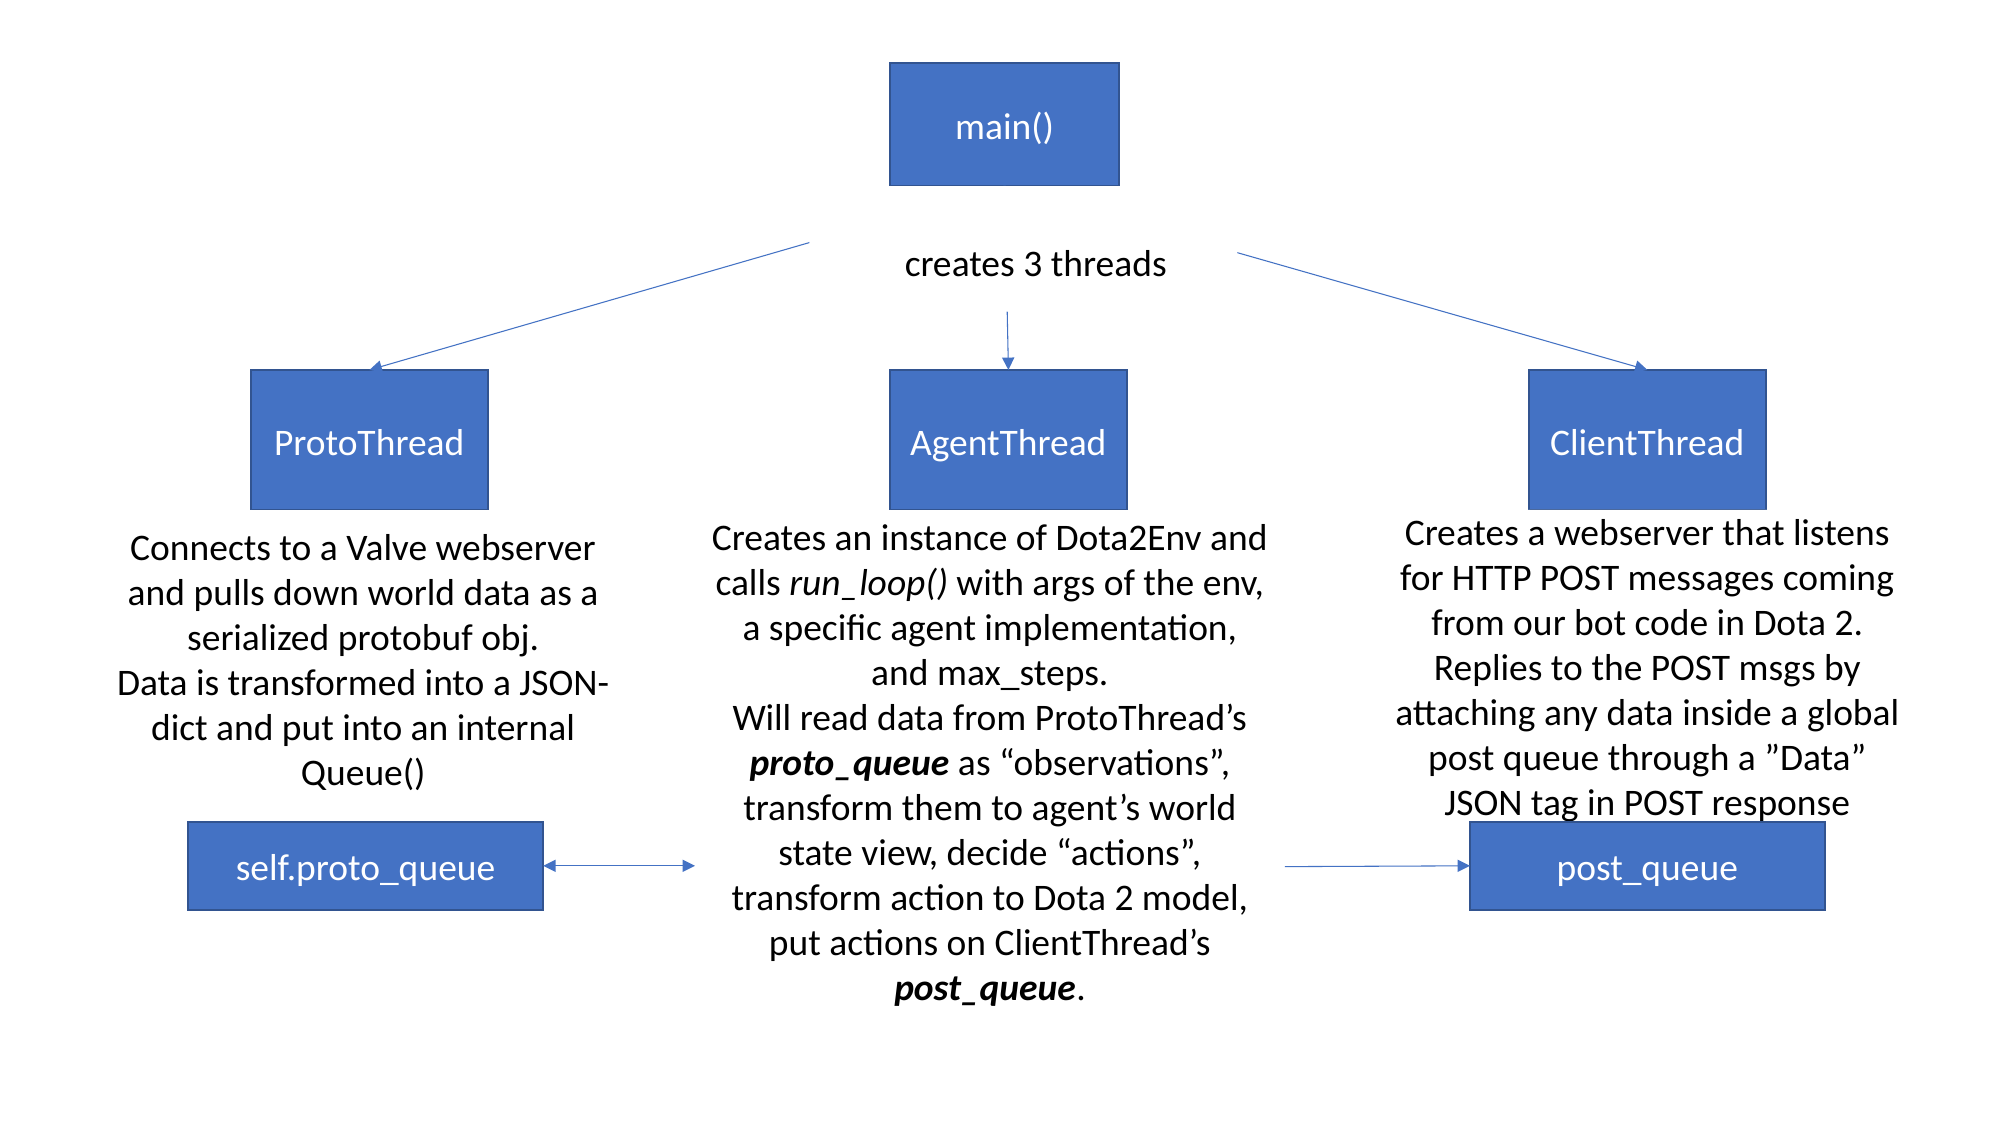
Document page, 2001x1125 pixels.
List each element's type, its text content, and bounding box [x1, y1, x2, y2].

text_box Creates a webserver that listens for HTTP POST messages coming from our bot code in Dota 2. Replies to the POST msgs by attaching any data inside a global post queue through a ”Data” JSON tag in POST response [1376, 509, 1918, 823]
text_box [1009, 186, 1648, 371]
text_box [369, 186, 1004, 371]
text_box main() [889, 62, 1120, 185]
text_box AgentThread [889, 371, 1128, 509]
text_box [1004, 186, 1009, 371]
text_box post_queue [1469, 821, 1826, 911]
text_box Creates an instance of Dota2Env and calls run_loop() with args of the env, a specific agent implementation, and max_steps. Will read data from ProtoThread’s proto_queue as “observations”, transform them to agent’s world state view, decide “actions”, transform action to Dota 2 model, put actions on ClientThread’s post_queue. [694, 509, 1286, 1013]
text_box self.proto_queue [187, 821, 544, 911]
text_box Connects to a Valve webserver and pulls down world data as a serialized protobuf obj. Data is transformed into a JSON-dict and put into an internal Queue() [92, 509, 634, 806]
text_box ClientThread [1528, 369, 1767, 509]
text_box ProtoThread [250, 369, 489, 509]
